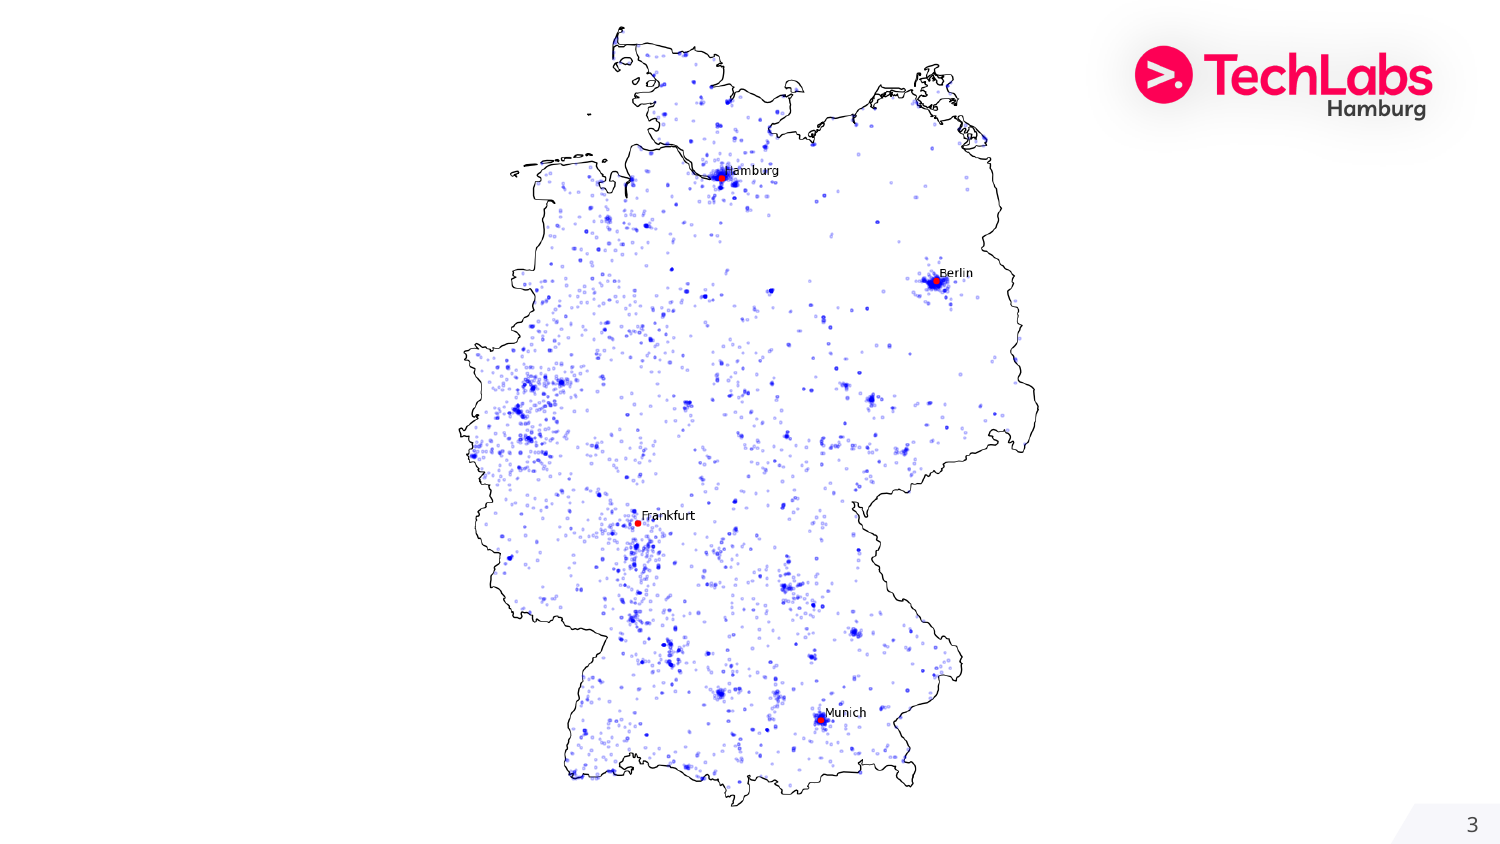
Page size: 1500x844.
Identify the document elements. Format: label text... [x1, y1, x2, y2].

picture [1112, 27, 1457, 142]
slide_number 3 [1403, 796, 1494, 844]
picture [453, 17, 1045, 831]
